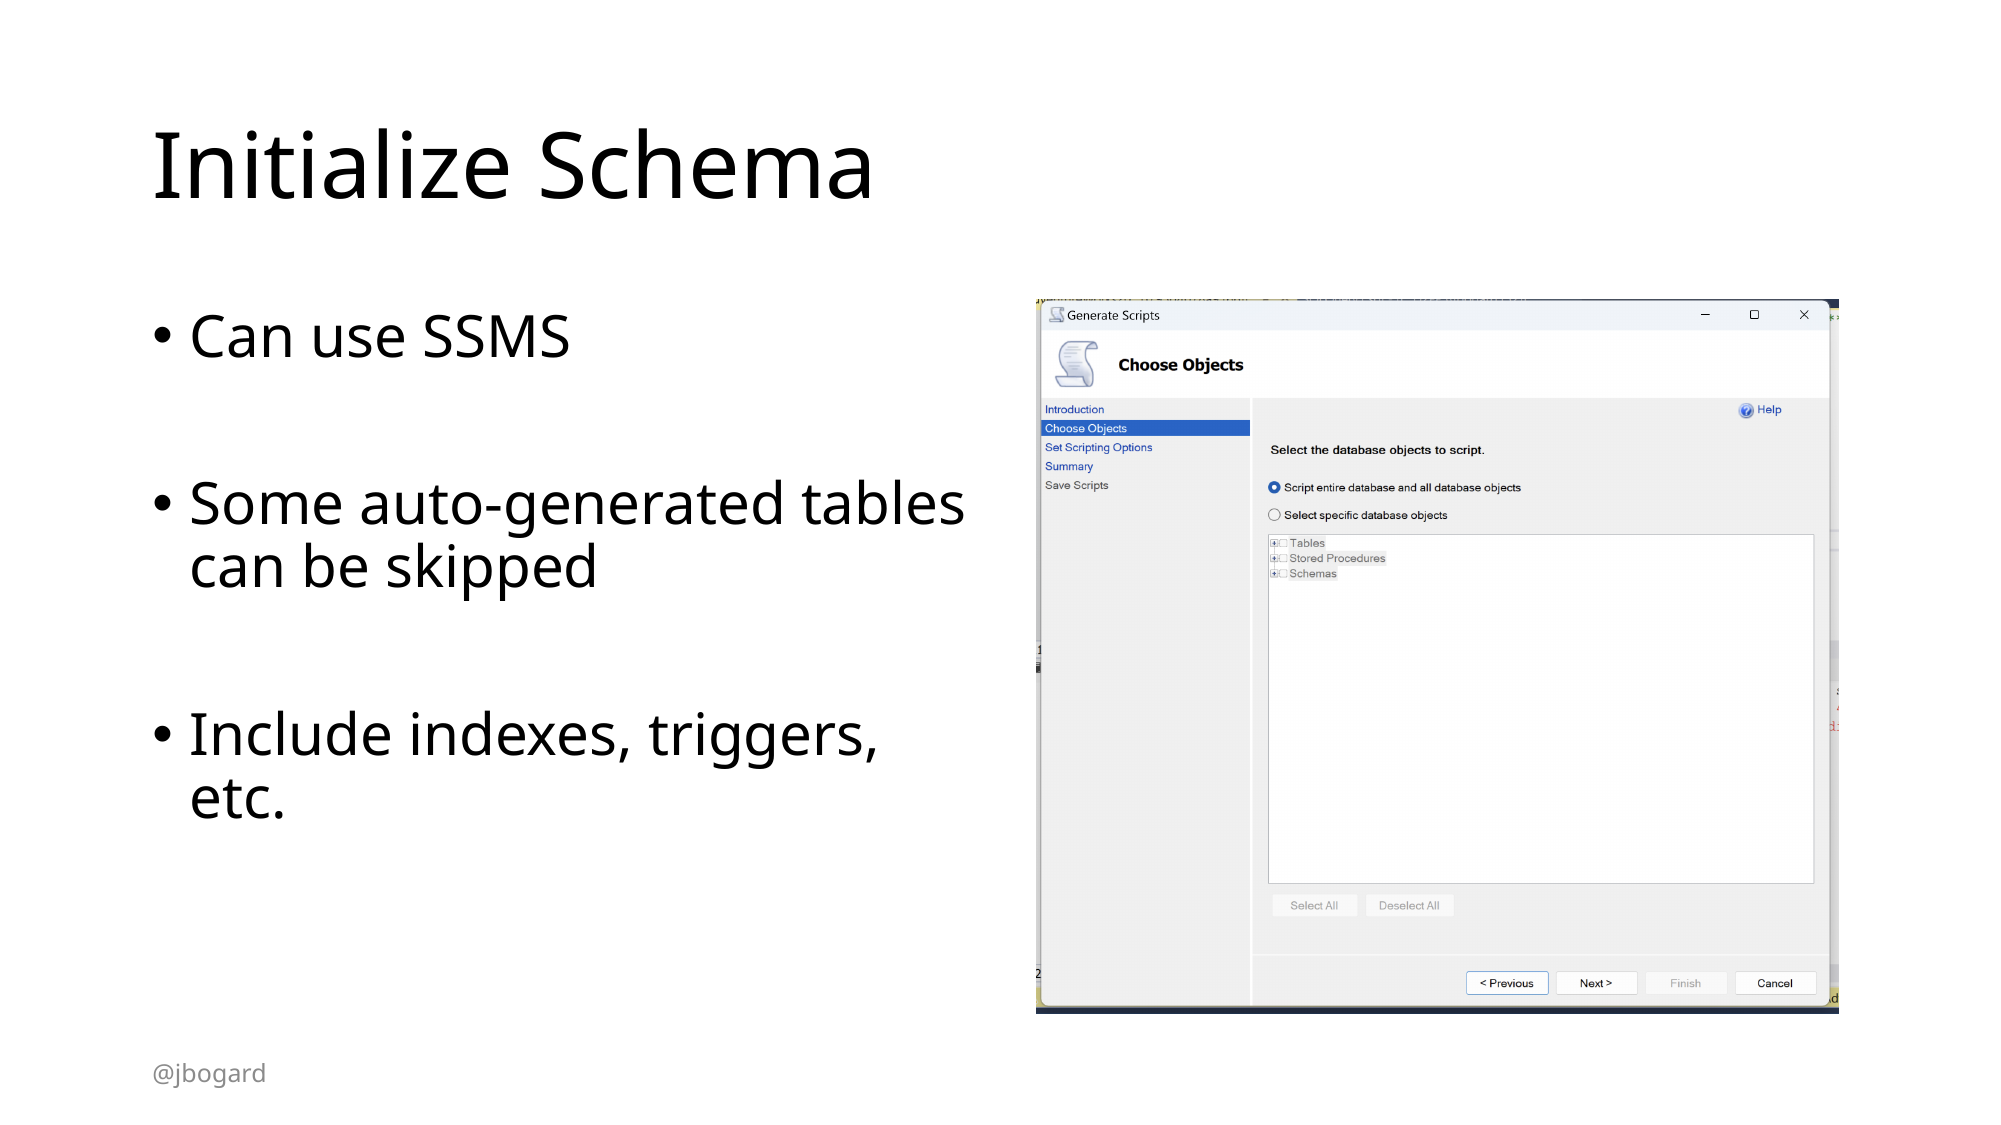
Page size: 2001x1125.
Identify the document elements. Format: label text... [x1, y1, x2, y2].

list Can use SSMS Some auto-generated tables can be skipped Include indexes, triggers, etc. [137, 299, 988, 1014]
title Initialize Schema [137, 59, 1863, 278]
slide_number @jbogard [137, 1042, 588, 1103]
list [1036, 299, 1839, 1014]
